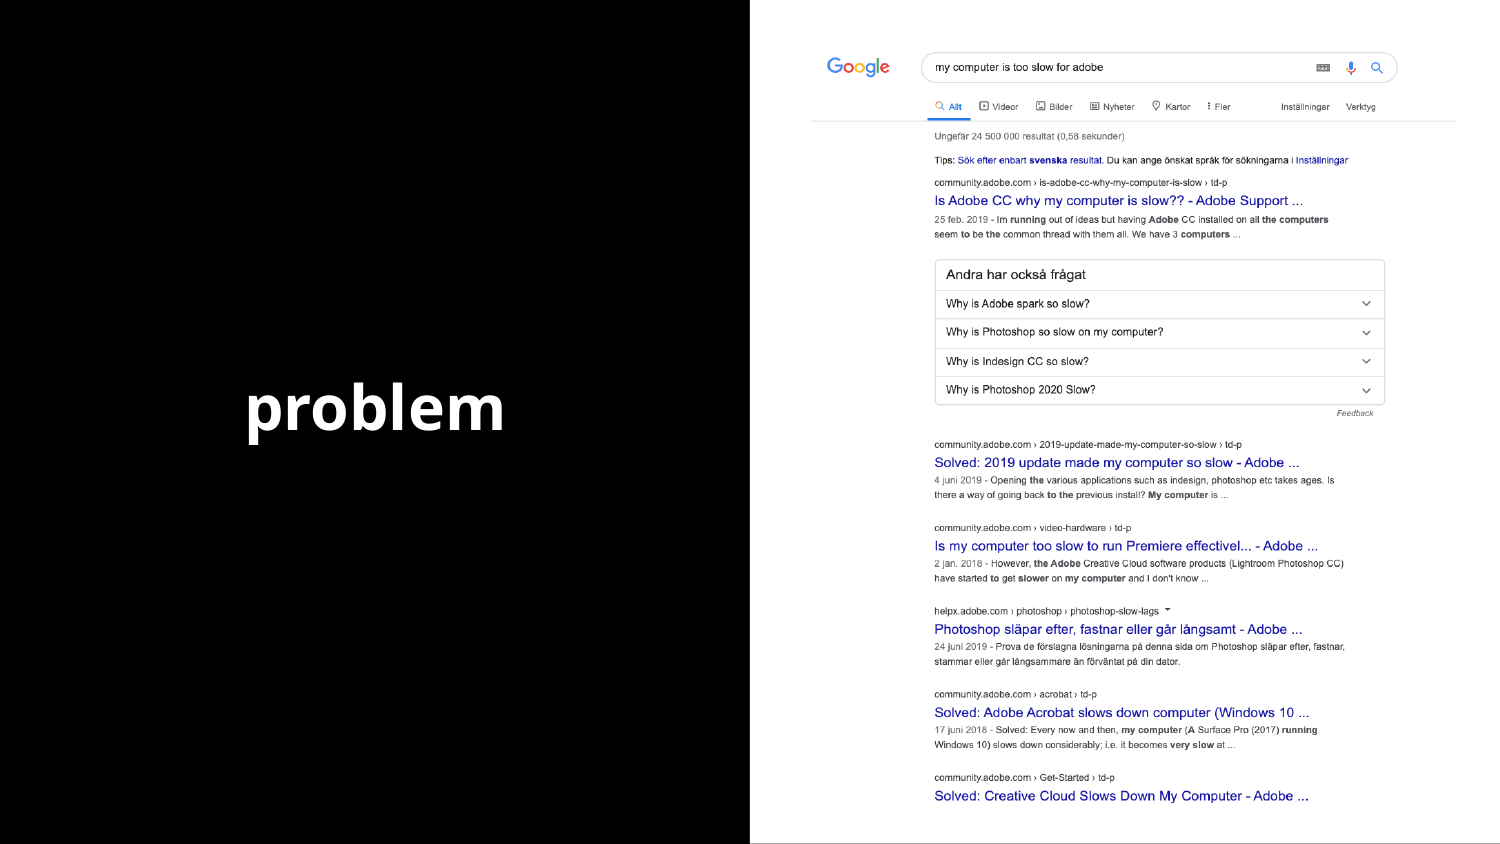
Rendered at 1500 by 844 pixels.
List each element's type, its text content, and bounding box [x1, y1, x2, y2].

picture [809, 47, 1457, 808]
title problem [43, 177, 708, 458]
